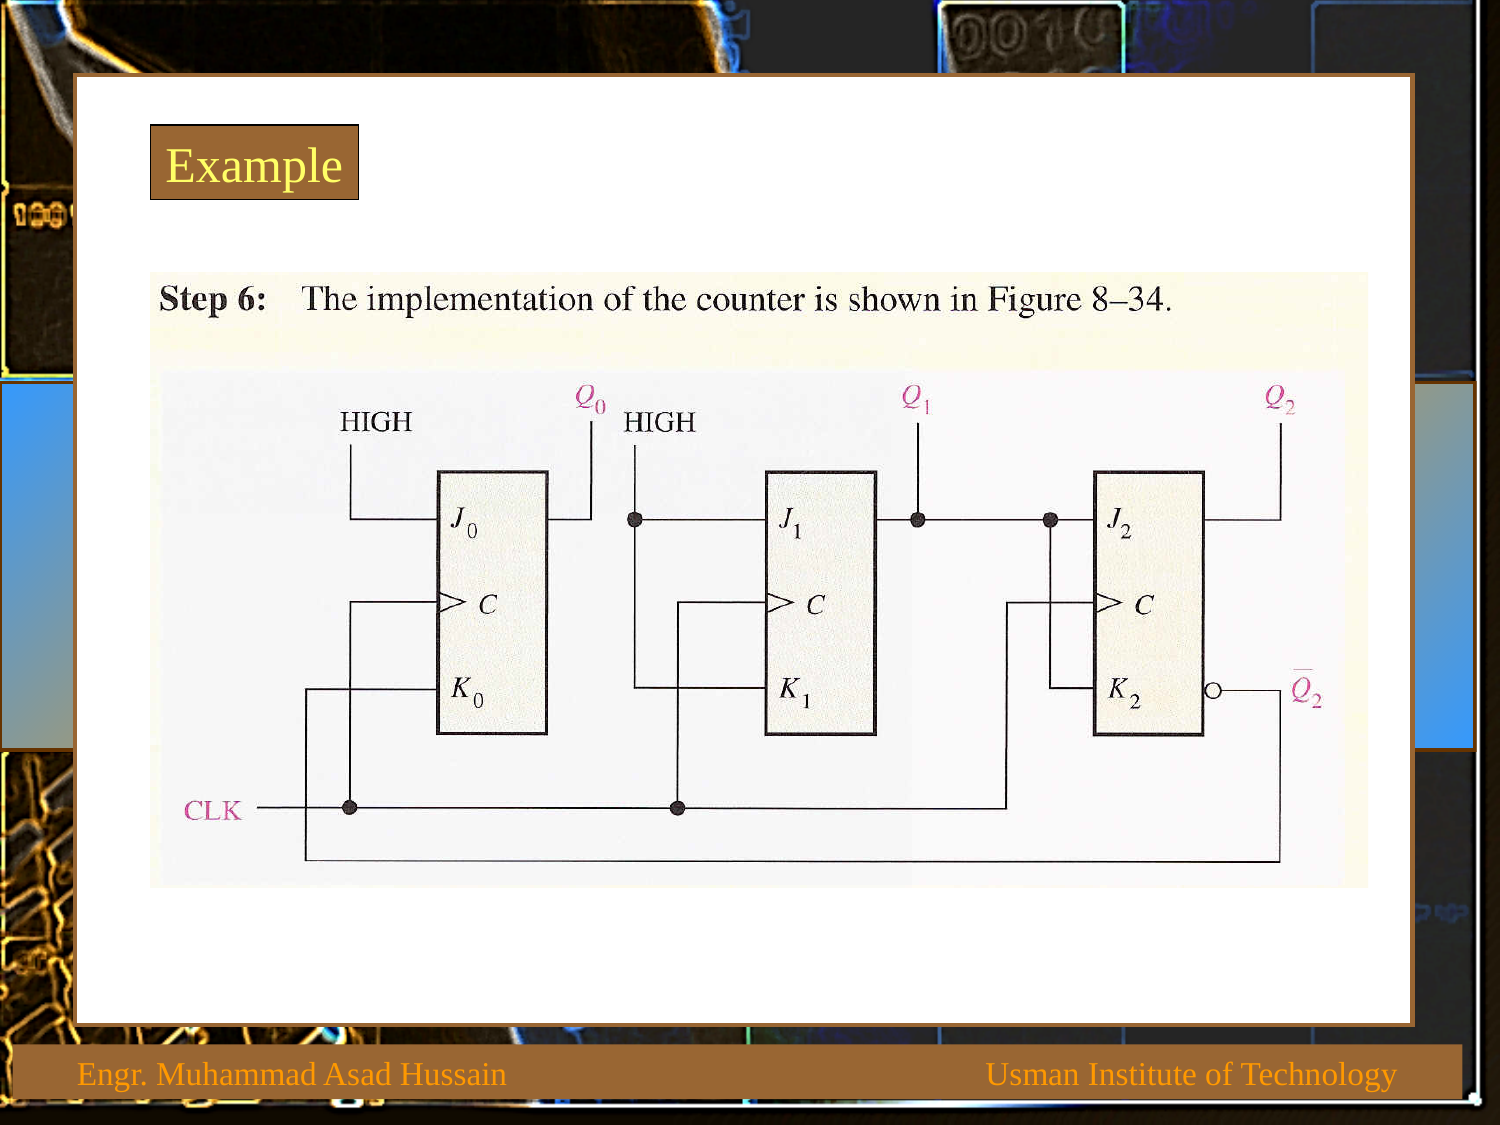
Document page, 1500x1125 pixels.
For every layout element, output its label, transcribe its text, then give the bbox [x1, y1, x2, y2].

text_box Example [150, 124, 359, 200]
picture [0, 0, 1500, 1125]
picture [149, 272, 1369, 888]
text_box Engr. Muhammad Asad Hussain Usman Institute of Technology [12, 1044, 1463, 1100]
